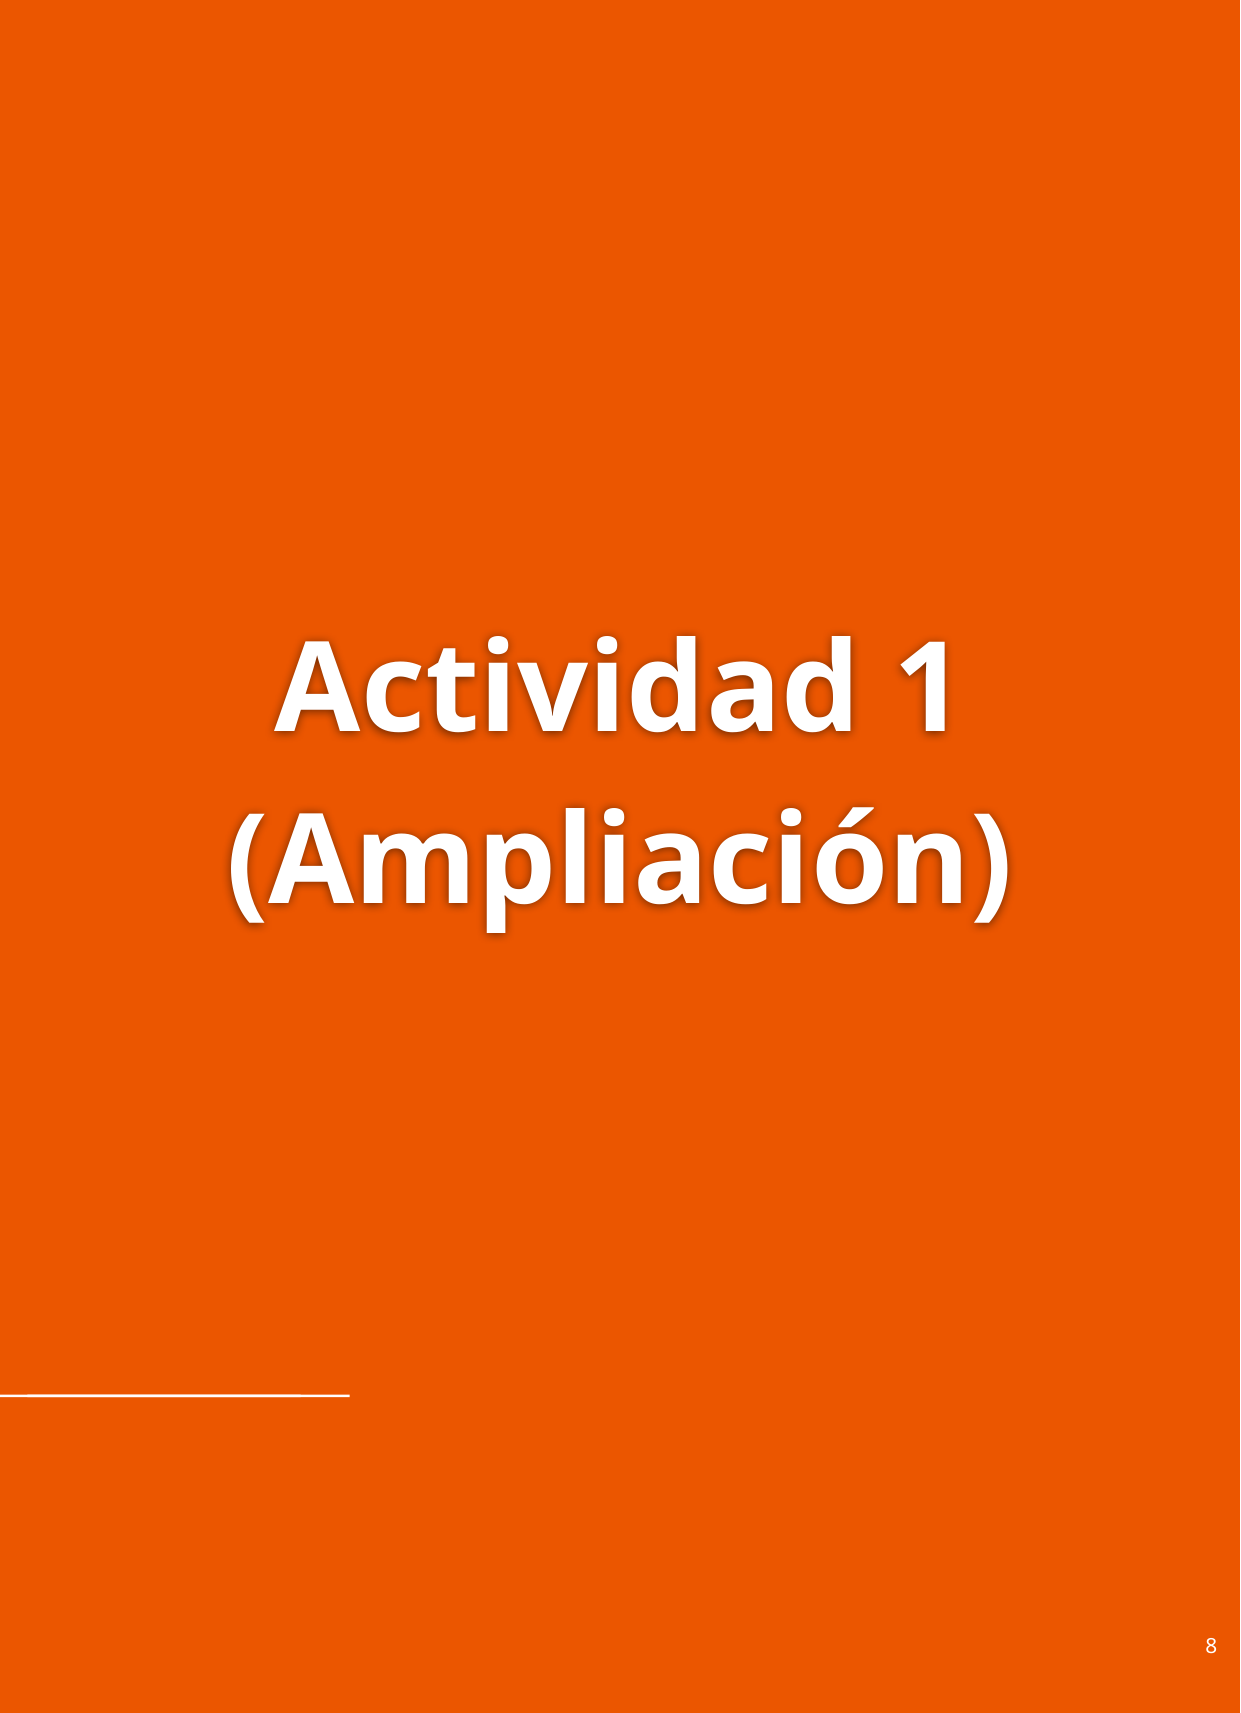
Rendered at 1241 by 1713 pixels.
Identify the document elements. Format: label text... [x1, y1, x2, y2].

slide_number ‹#› [1157, 1581, 1233, 1713]
title Actividad 1 (Ampliación) [0, 592, 1241, 920]
